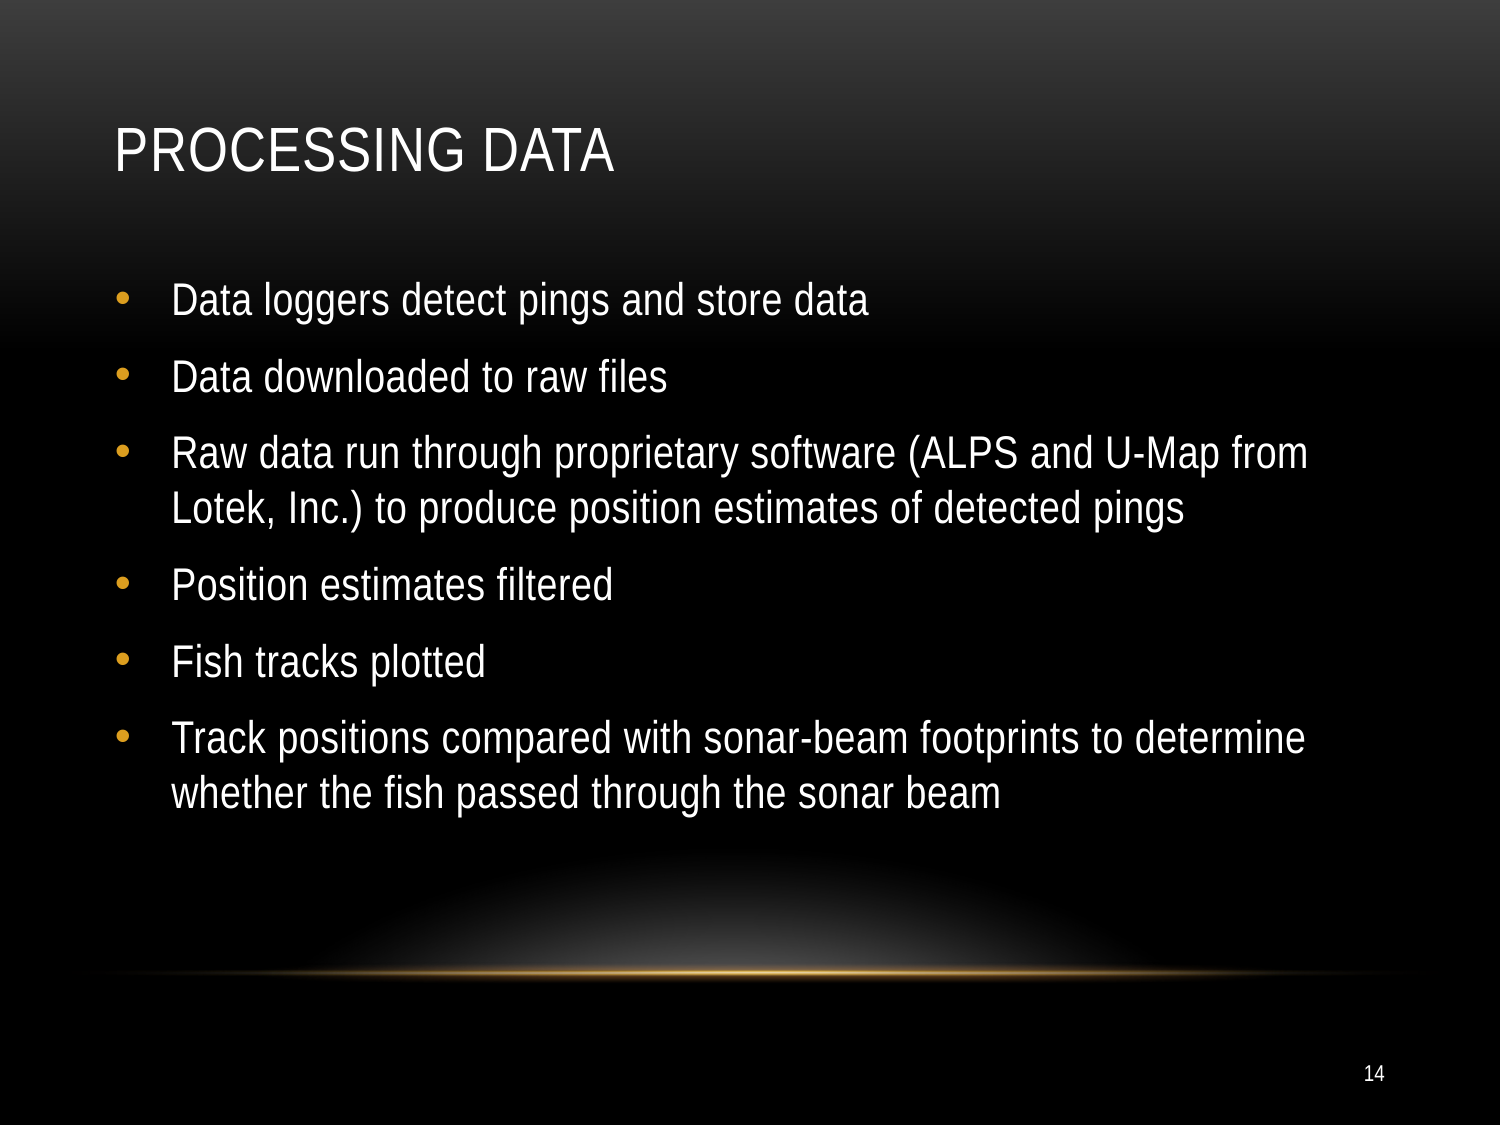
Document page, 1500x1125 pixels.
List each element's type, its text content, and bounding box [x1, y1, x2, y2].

picture [0, 0, 1500, 1125]
list Data loggers detect pings and store data Data downloaded to raw files Raw data run through proprietary software (ALPS and U-Map from Lotek, Inc.) to produce position estimates of detected pings Position estimates filtered Fish tracks plotted Track positions compared with sonar-beam footprints to determine whether the fish passed through the sonar beam [99, 262, 1400, 938]
slide_number 14 [1237, 1042, 1400, 1103]
title Processing Data [99, 3, 1400, 192]
